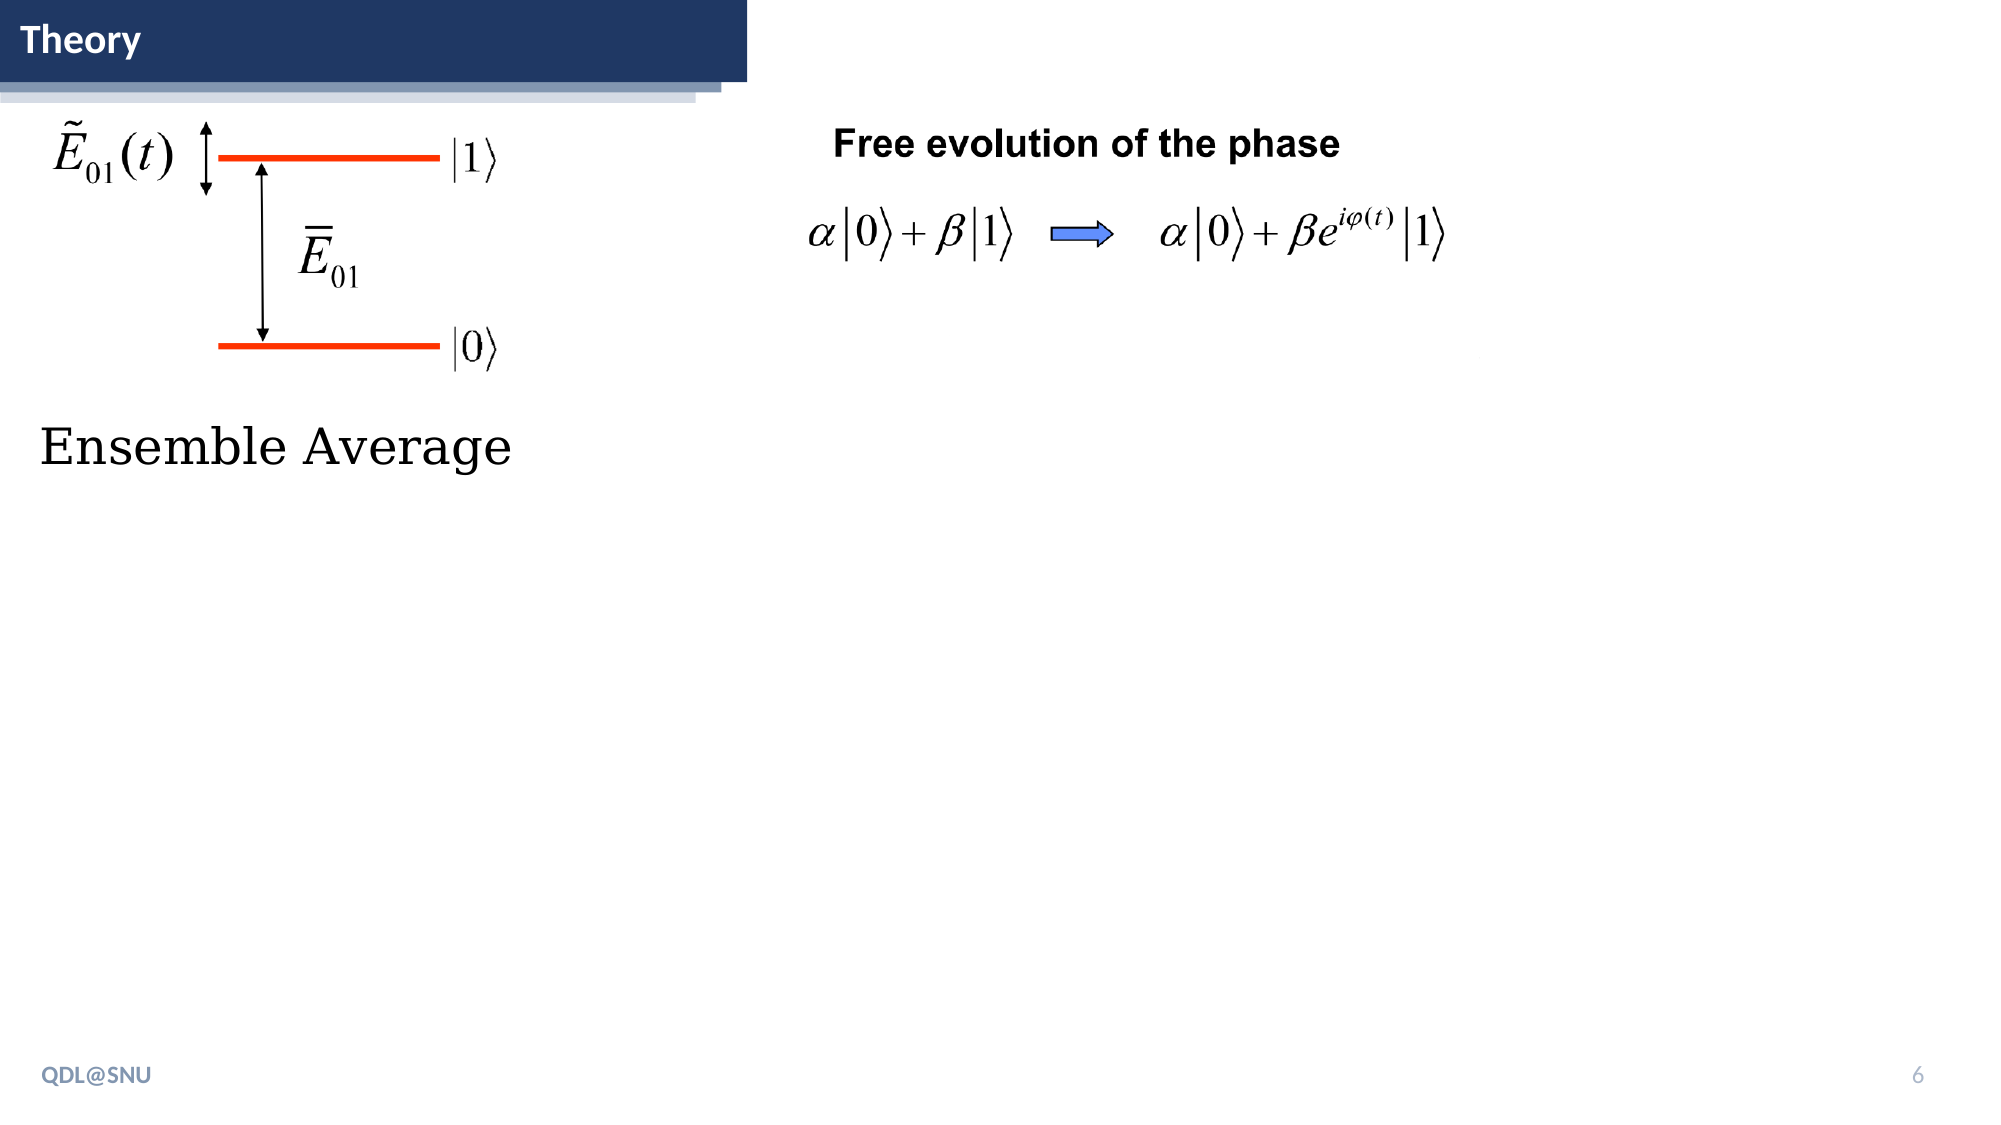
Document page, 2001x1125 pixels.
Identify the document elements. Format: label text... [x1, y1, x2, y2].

title Theory [4, 13, 805, 68]
slide_number 6 [1489, 1043, 1940, 1104]
picture [36, 113, 1490, 383]
